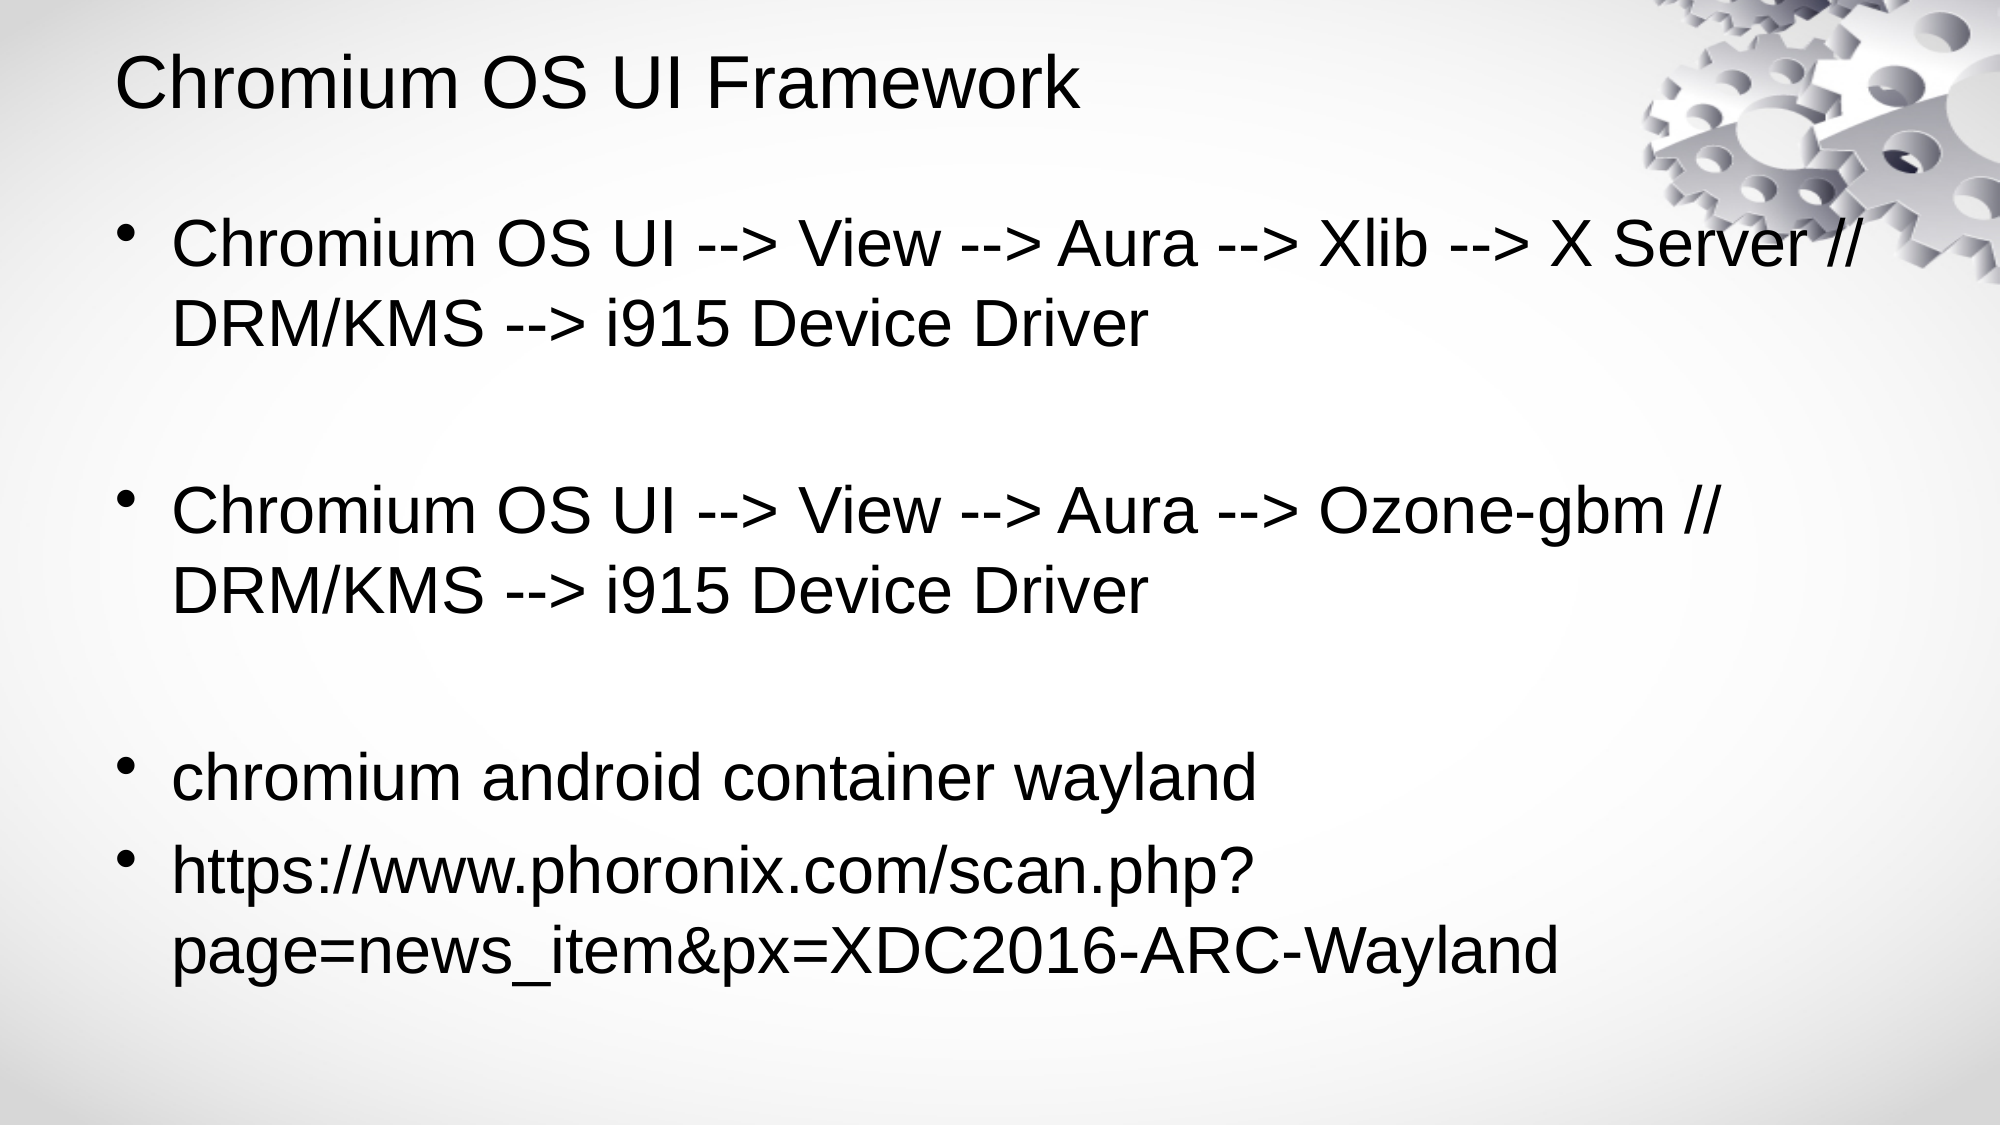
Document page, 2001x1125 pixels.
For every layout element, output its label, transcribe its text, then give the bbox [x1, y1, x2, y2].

title Chromium OS UI Framework [99, 30, 1901, 127]
picture [0, 0, 2000, 1125]
list Chromium OS UI --> View --> Aura --> Xlib --> X Server // DRM/KMS --> i915 Device Driver Chromium OS UI --> View --> Aura --> Ozone-gbm // DRM/KMS --> i915 Device Driver chromium android container wayland https://www.phoronix.com/scan.php?page=news_item&px=XDC2016-ARC-Wayland [99, 192, 1901, 1006]
